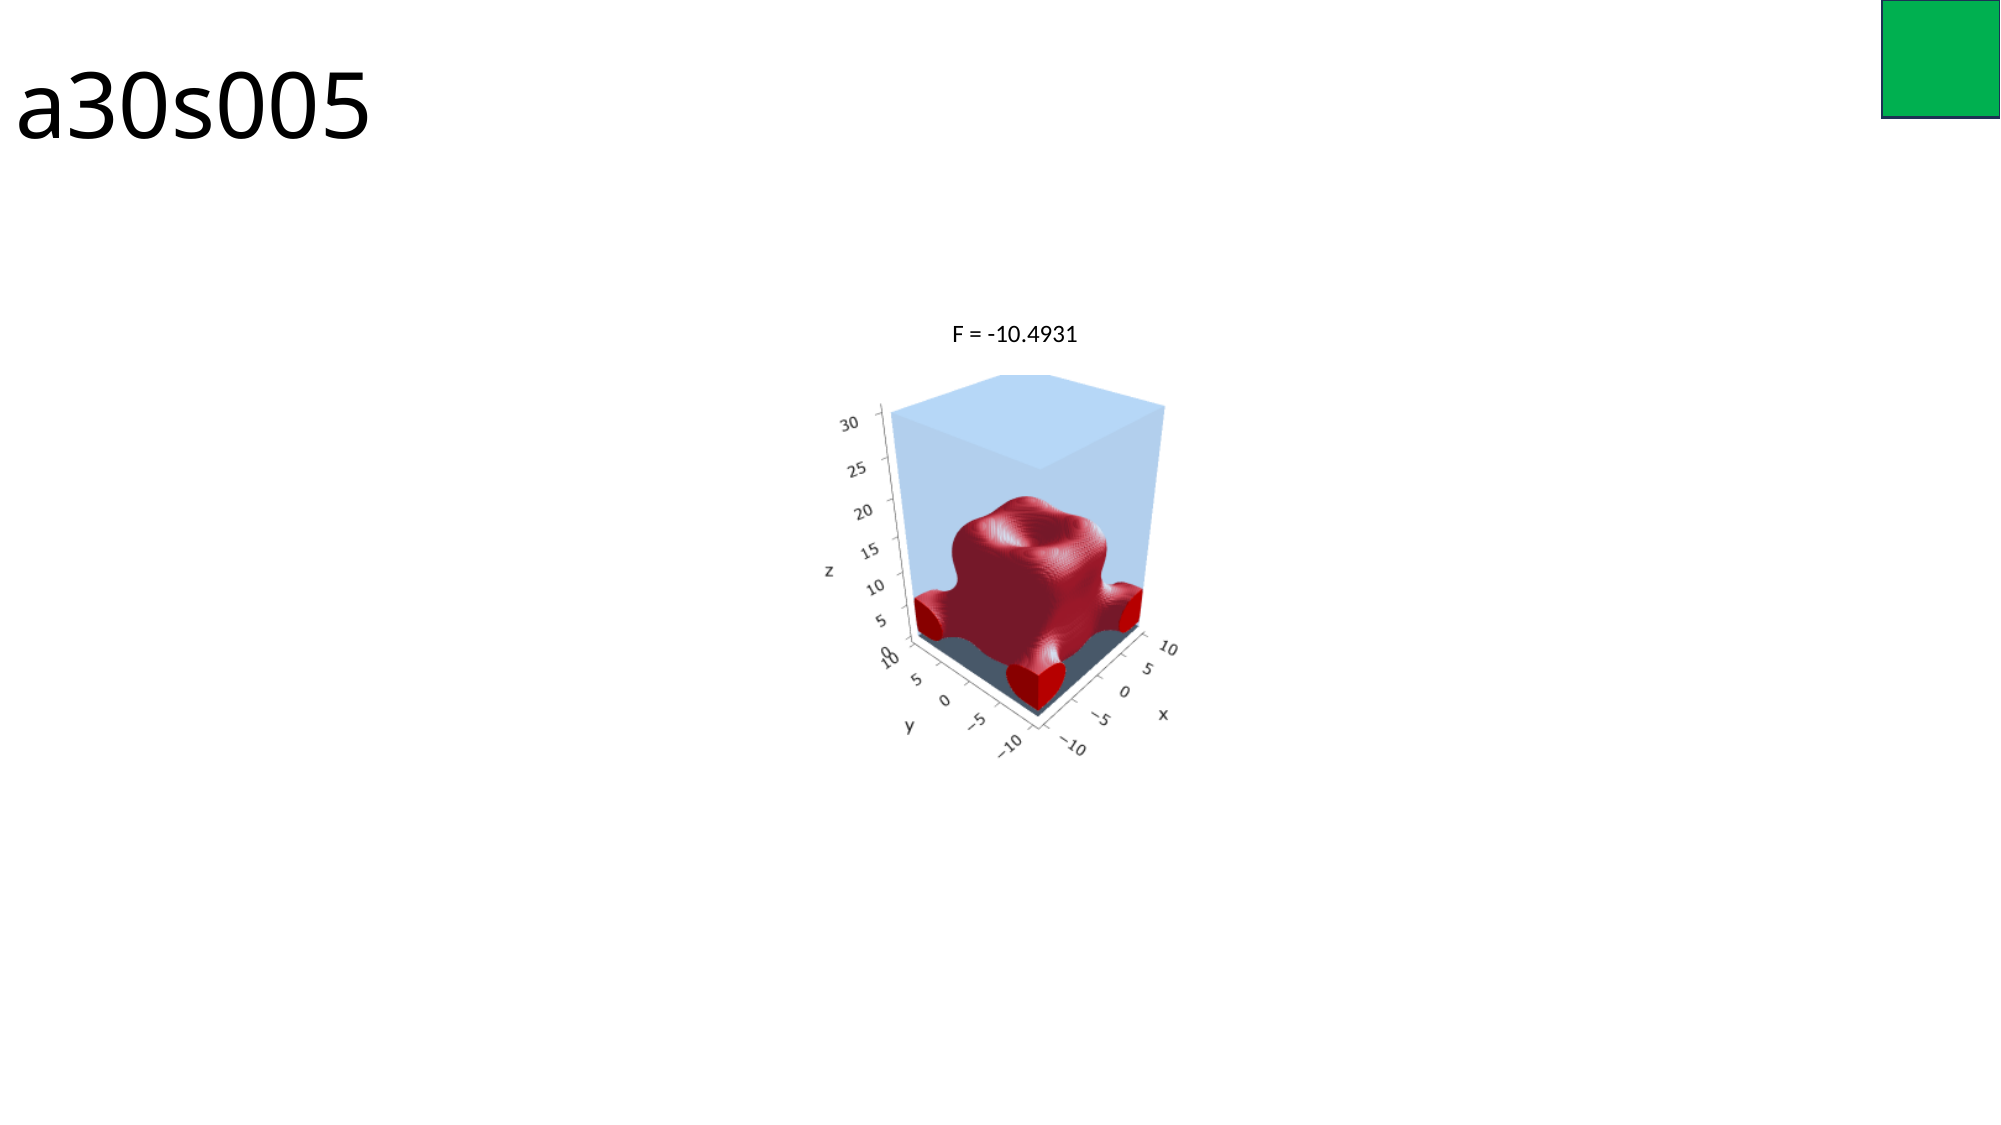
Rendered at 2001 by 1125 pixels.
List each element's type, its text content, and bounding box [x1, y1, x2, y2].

text_box [1881, 0, 2000, 119]
text_box F = -10.4931 [931, 310, 1099, 355]
picture [806, 375, 1194, 761]
title a30s005 [0, 0, 710, 218]
